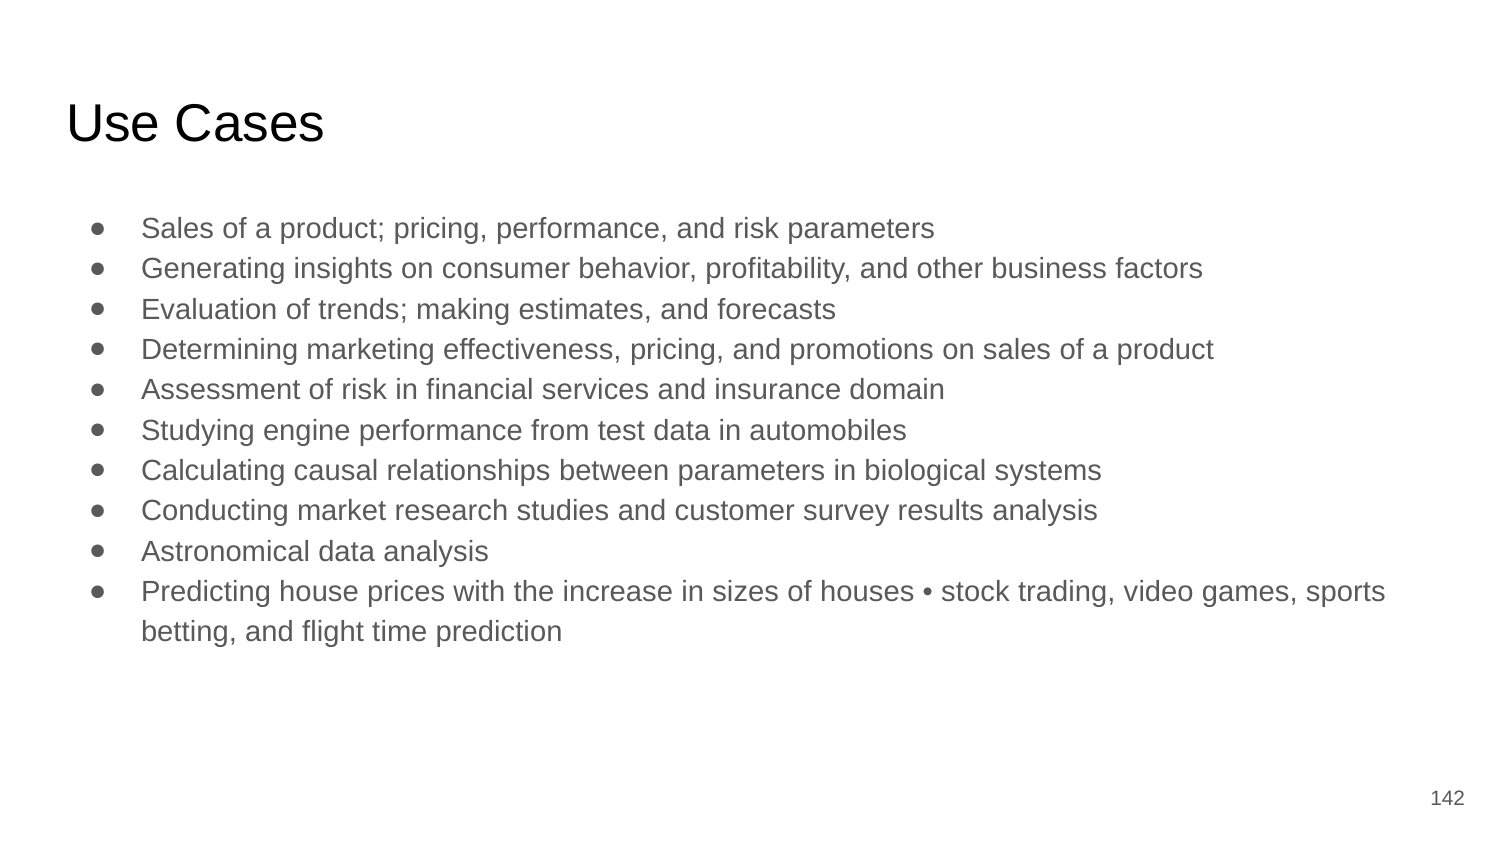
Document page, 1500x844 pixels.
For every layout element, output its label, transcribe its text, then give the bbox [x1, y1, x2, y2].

list Sales of a product; pricing, performance, and risk parameters Generating insights on consumer behavior, profitability, and other business factors Evaluation of trends; making estimates, and forecasts Determining marketing effectiveness, pricing, and promotions on sales of a product Assessment of risk in financial services and insurance domain Studying engine performance from test data in automobiles Calculating causal relationships between parameters in biological systems Conducting market research studies and customer survey results analysis Astronomical data analysis Predicting house prices with the increase in sizes of houses • stock trading, video games, sports betting, and flight time prediction [51, 189, 1437, 750]
title Use Cases [51, 72, 1449, 167]
slide_number 142 [1389, 764, 1480, 830]
